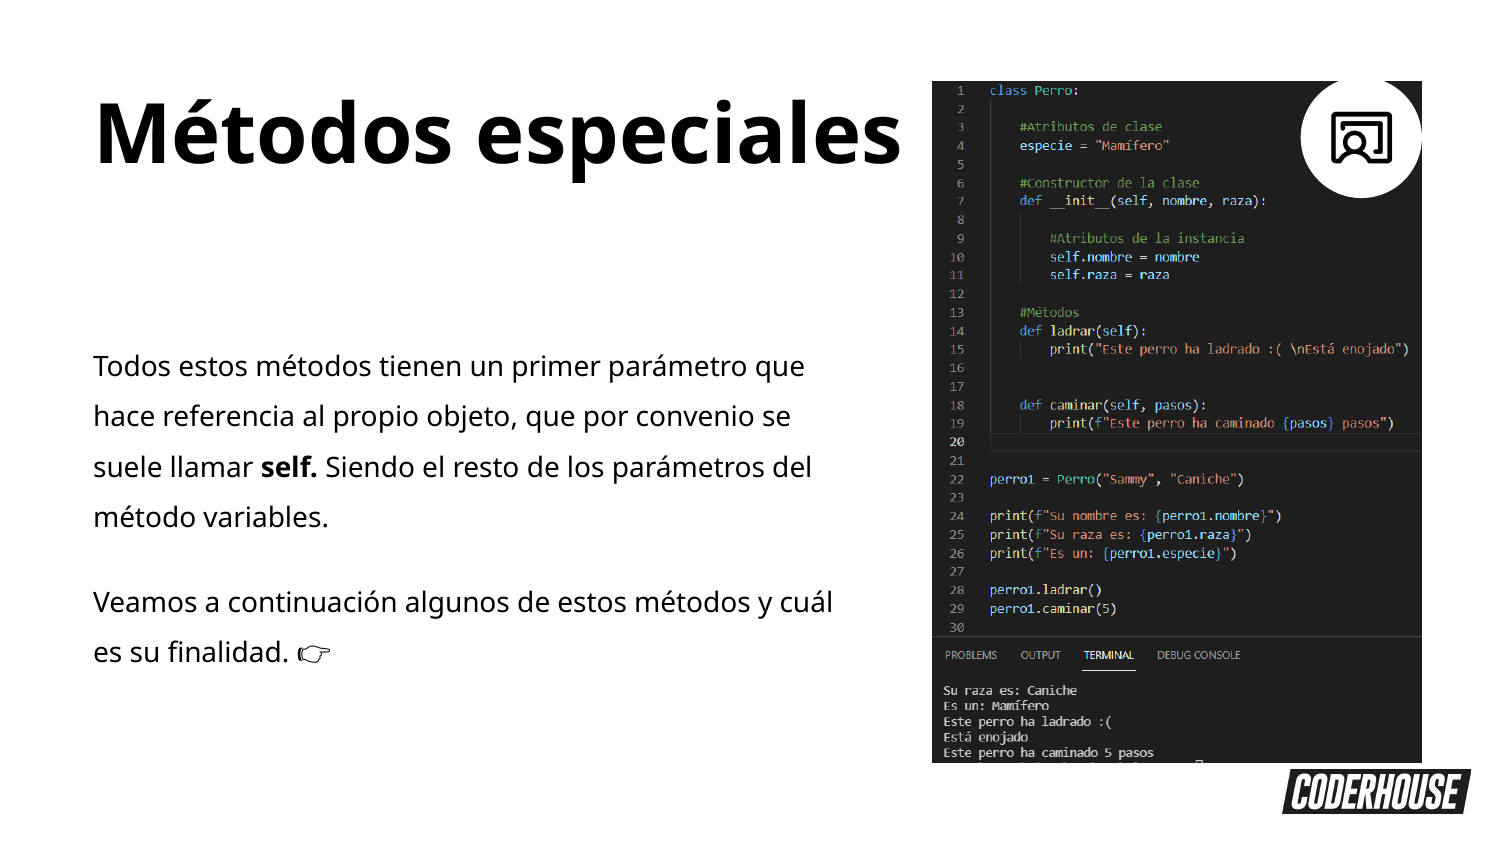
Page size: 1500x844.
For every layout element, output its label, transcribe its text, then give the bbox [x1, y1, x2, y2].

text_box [1300, 76, 1423, 199]
text_box Todos estos métodos tienen un primer parámetro que hace referencia al propio objeto, que por convenio se suele llamar self. Siendo el resto de los parámetros del método variables. Veamos a continuación algunos de estos métodos y cuál es su finalidad. 👉 [78, 316, 881, 684]
picture [932, 81, 1423, 763]
picture [1281, 769, 1471, 814]
text_box Métodos especiales [78, 76, 924, 197]
